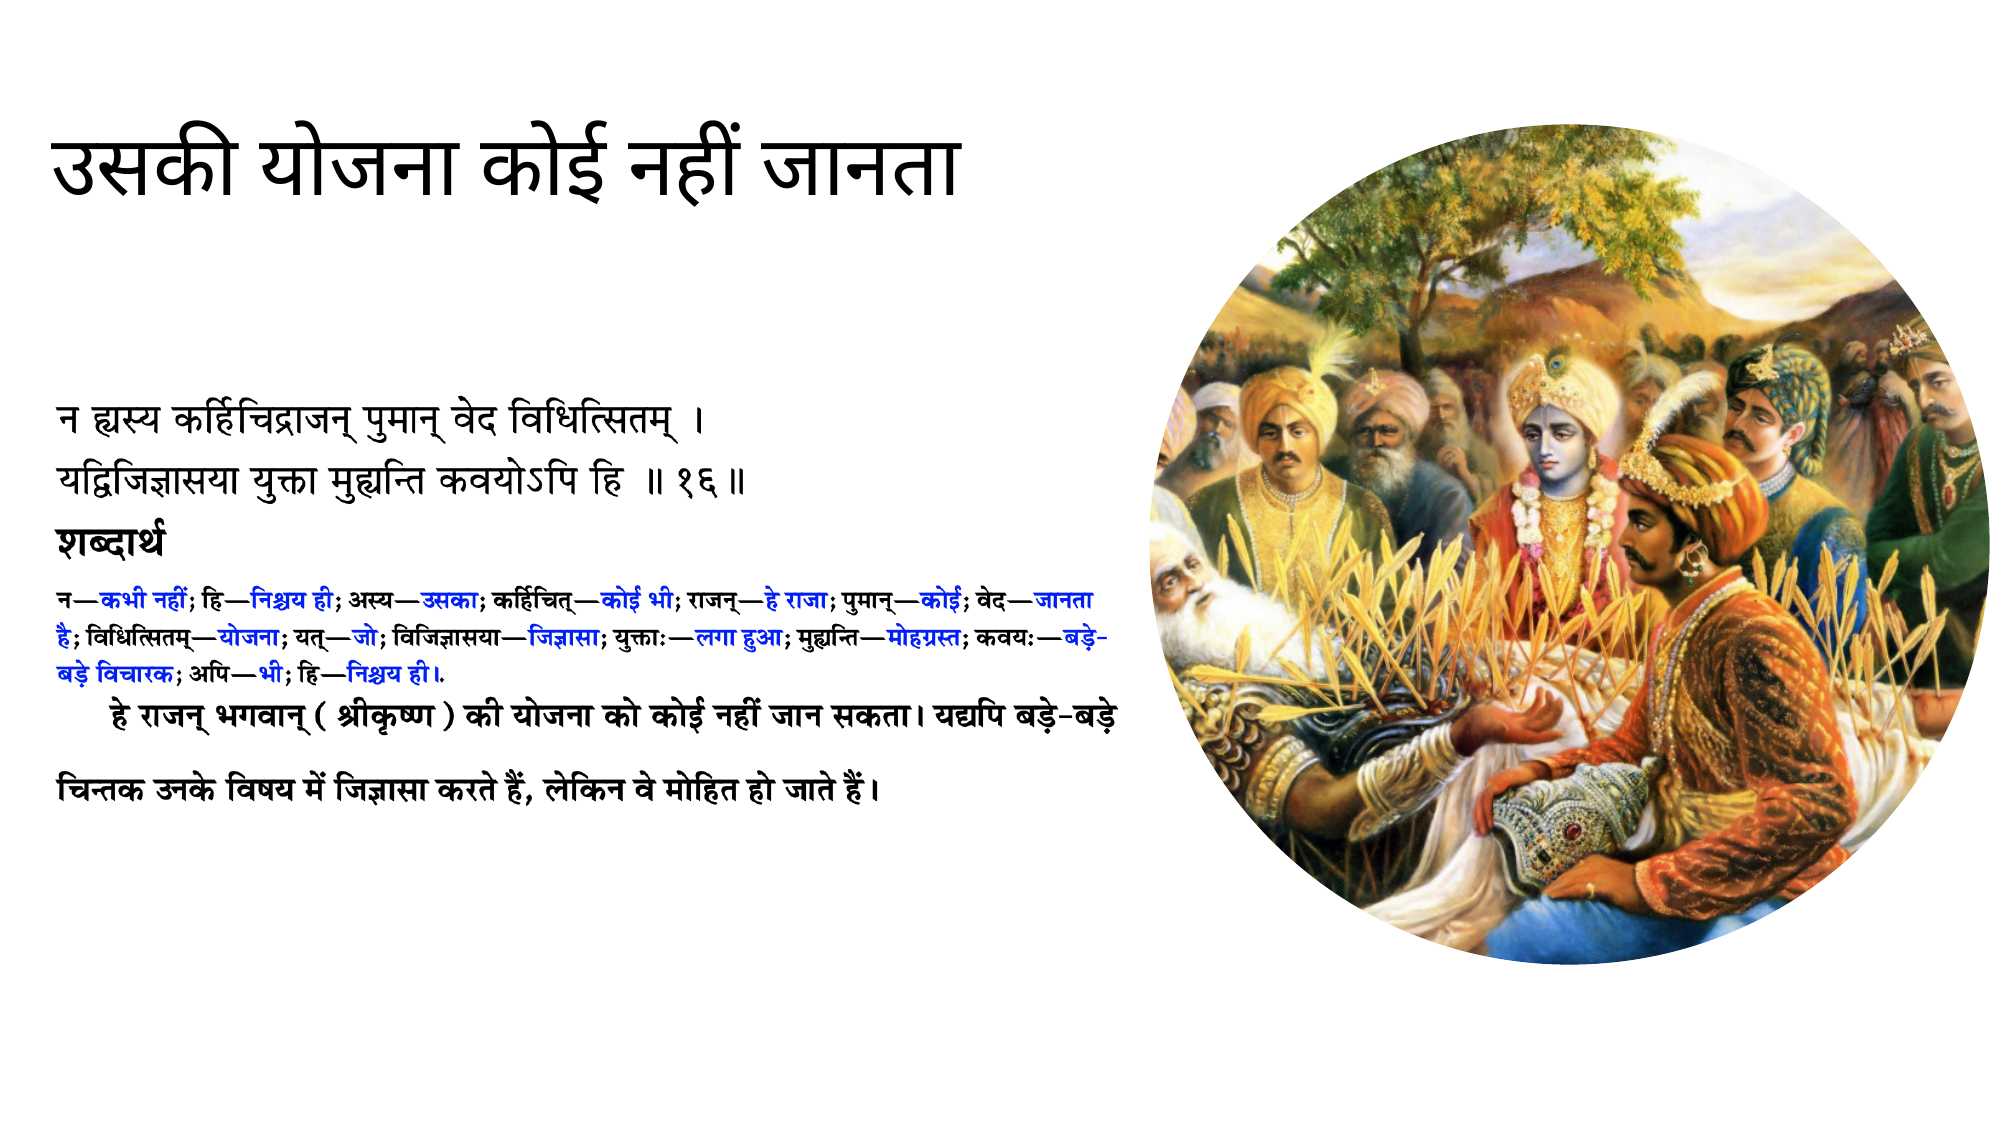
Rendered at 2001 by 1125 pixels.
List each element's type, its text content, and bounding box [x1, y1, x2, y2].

title उसकी योजना कोई नहीं जानता [36, 59, 1196, 278]
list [36, 380, 1144, 835]
picture [1149, 124, 1990, 965]
